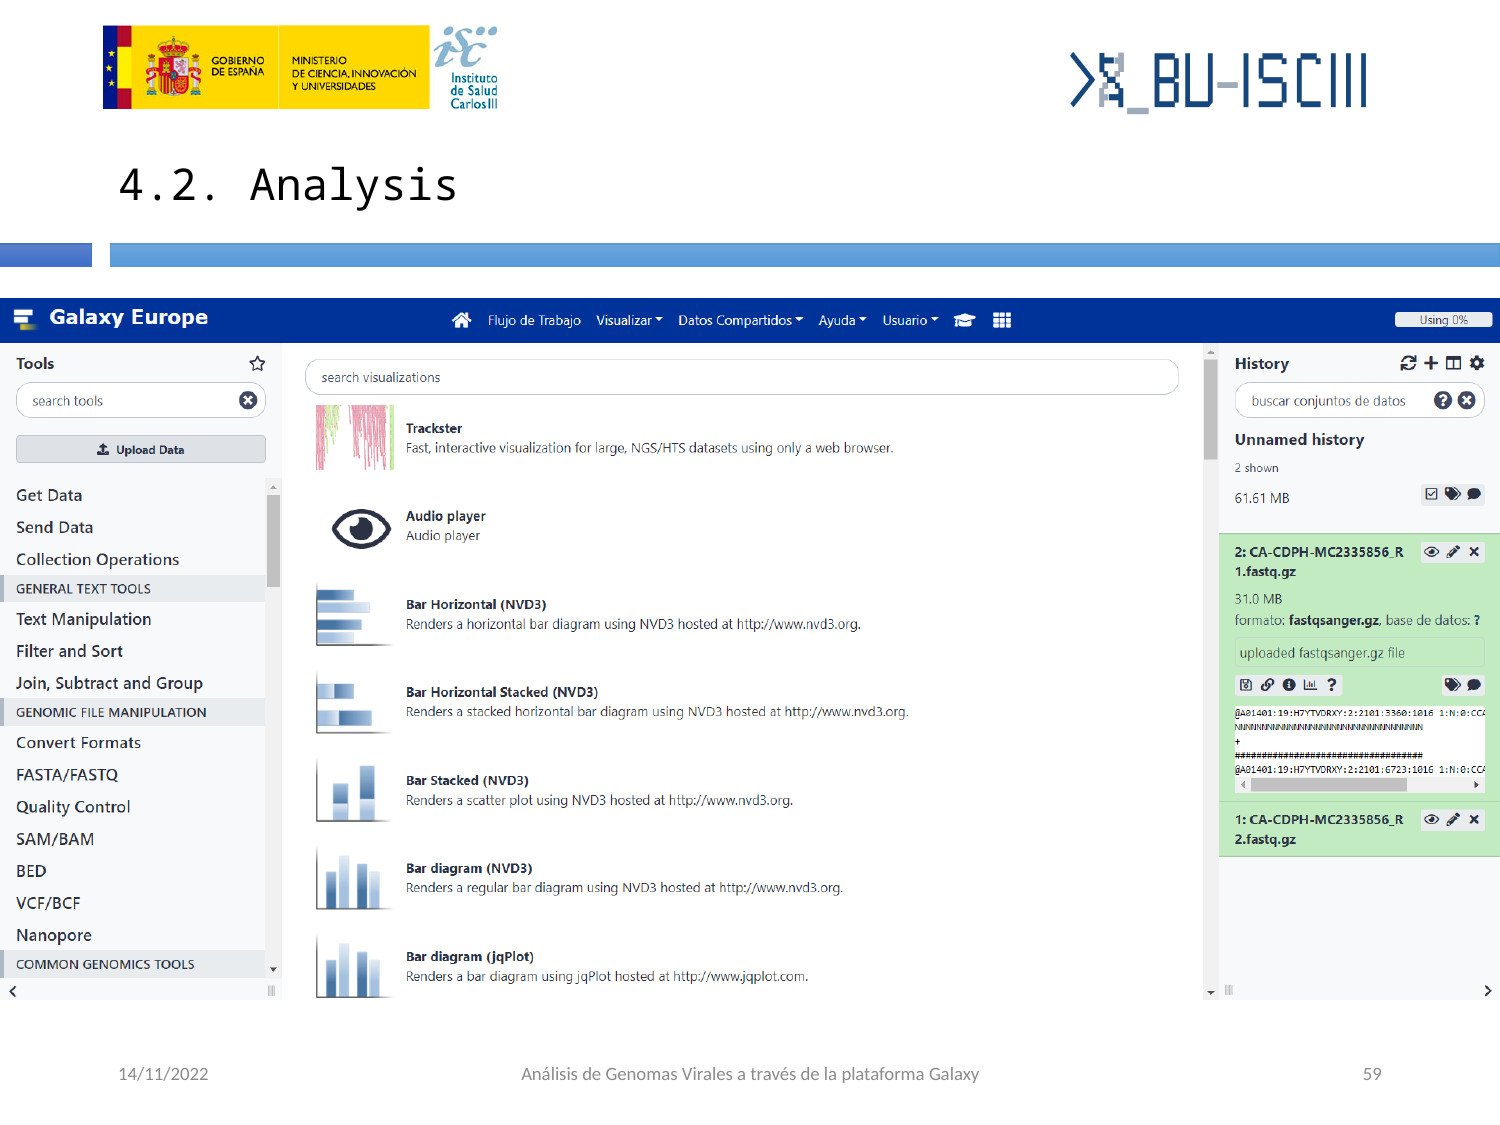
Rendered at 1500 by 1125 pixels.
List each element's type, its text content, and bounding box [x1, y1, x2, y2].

text_box 4.2. Analysis [103, 114, 1397, 257]
picture [0, 298, 1500, 1000]
slide_number 59 [1059, 1042, 1397, 1103]
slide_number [103, 1042, 441, 1103]
footer Análisis de Genomas Virales a través de la plataforma Galaxy [496, 1042, 1004, 1103]
picture [1059, 0, 1380, 114]
picture [103, 25, 497, 109]
